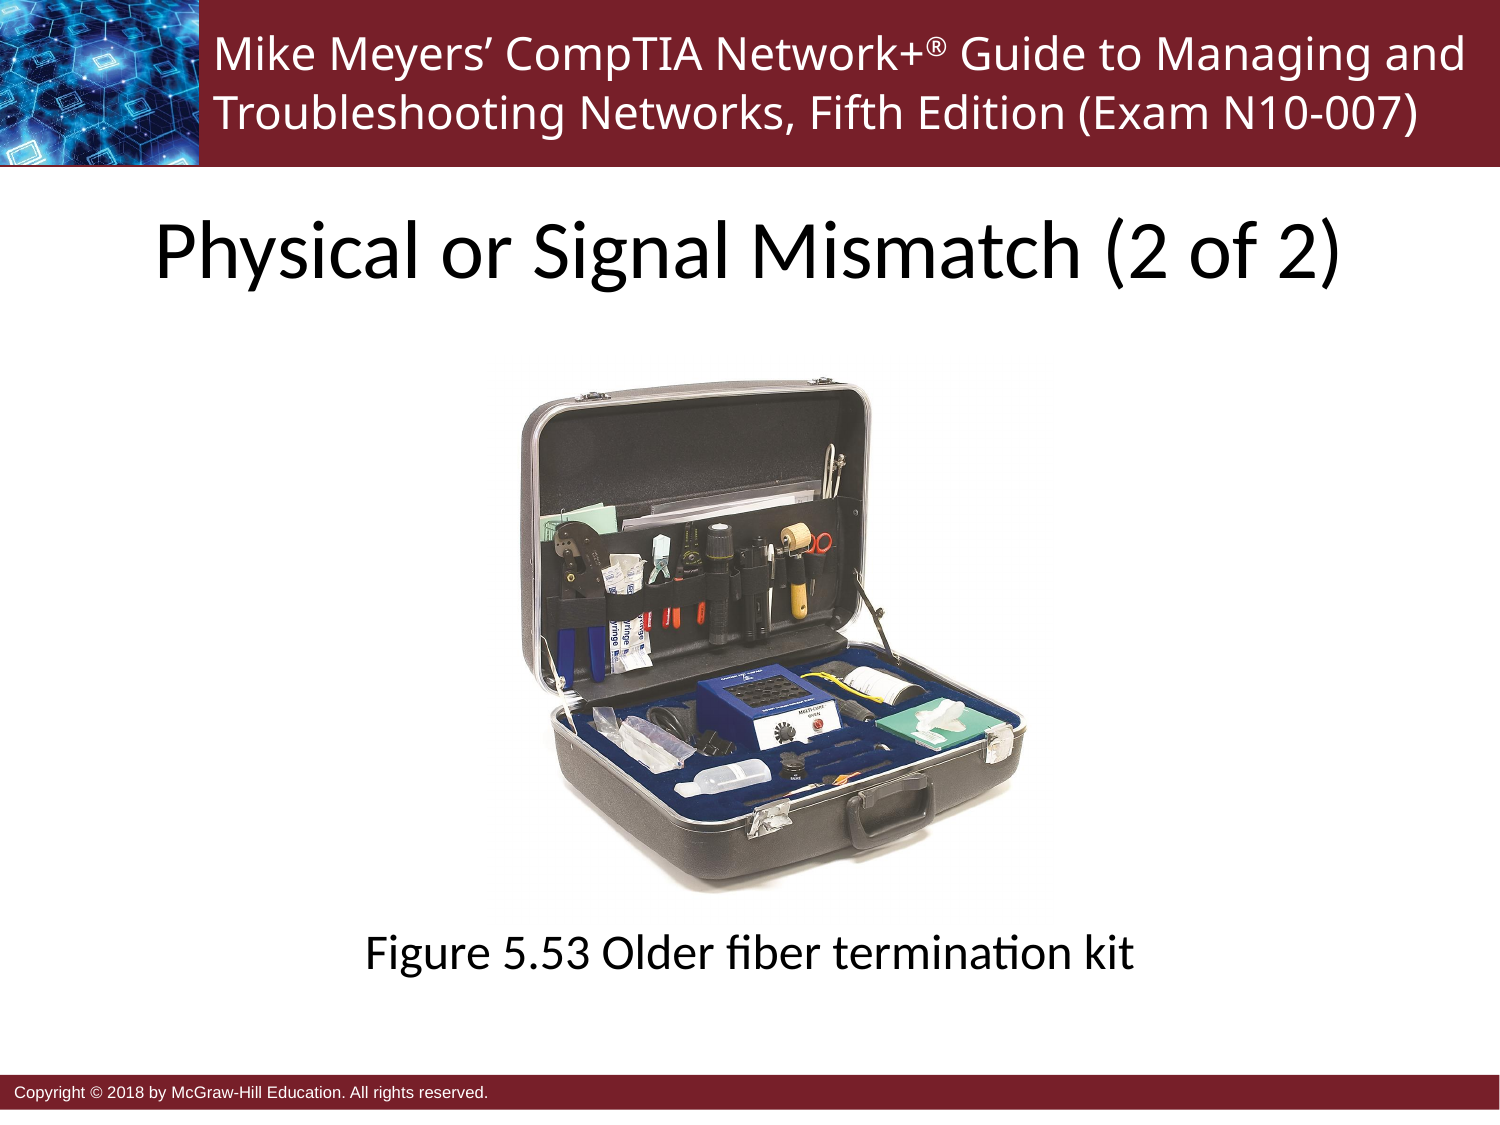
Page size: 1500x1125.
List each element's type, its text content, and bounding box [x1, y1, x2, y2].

text_box Figure 5.53 Older fiber termination kit [312, 912, 1188, 1000]
title Physical or Signal Mismatch (2 of 2) [75, 187, 1425, 338]
picture [487, 355, 1054, 926]
picture [0, 0, 199, 165]
